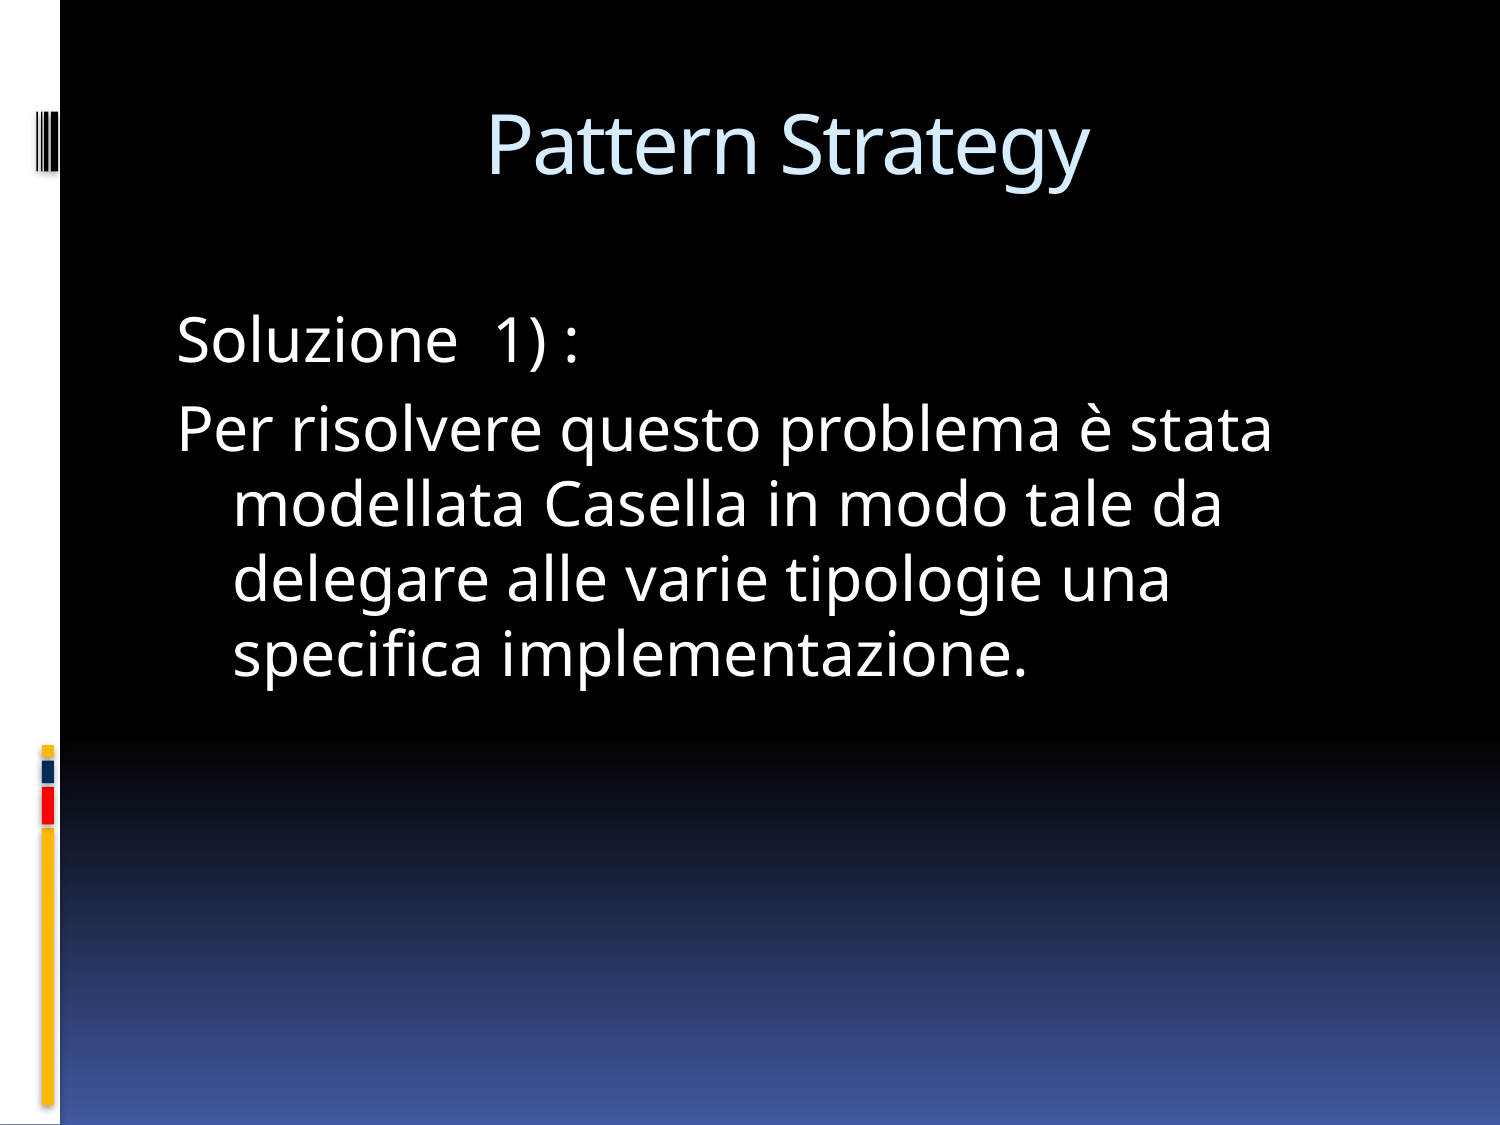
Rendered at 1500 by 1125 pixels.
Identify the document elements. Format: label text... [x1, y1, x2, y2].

list Soluzione 1) : Per risolvere questo problema è stata modellata Casella in modo tale da delegare alle varie tipologie una specifica implementazione. [150, 292, 1425, 1043]
title Pattern Strategy [150, 83, 1425, 234]
